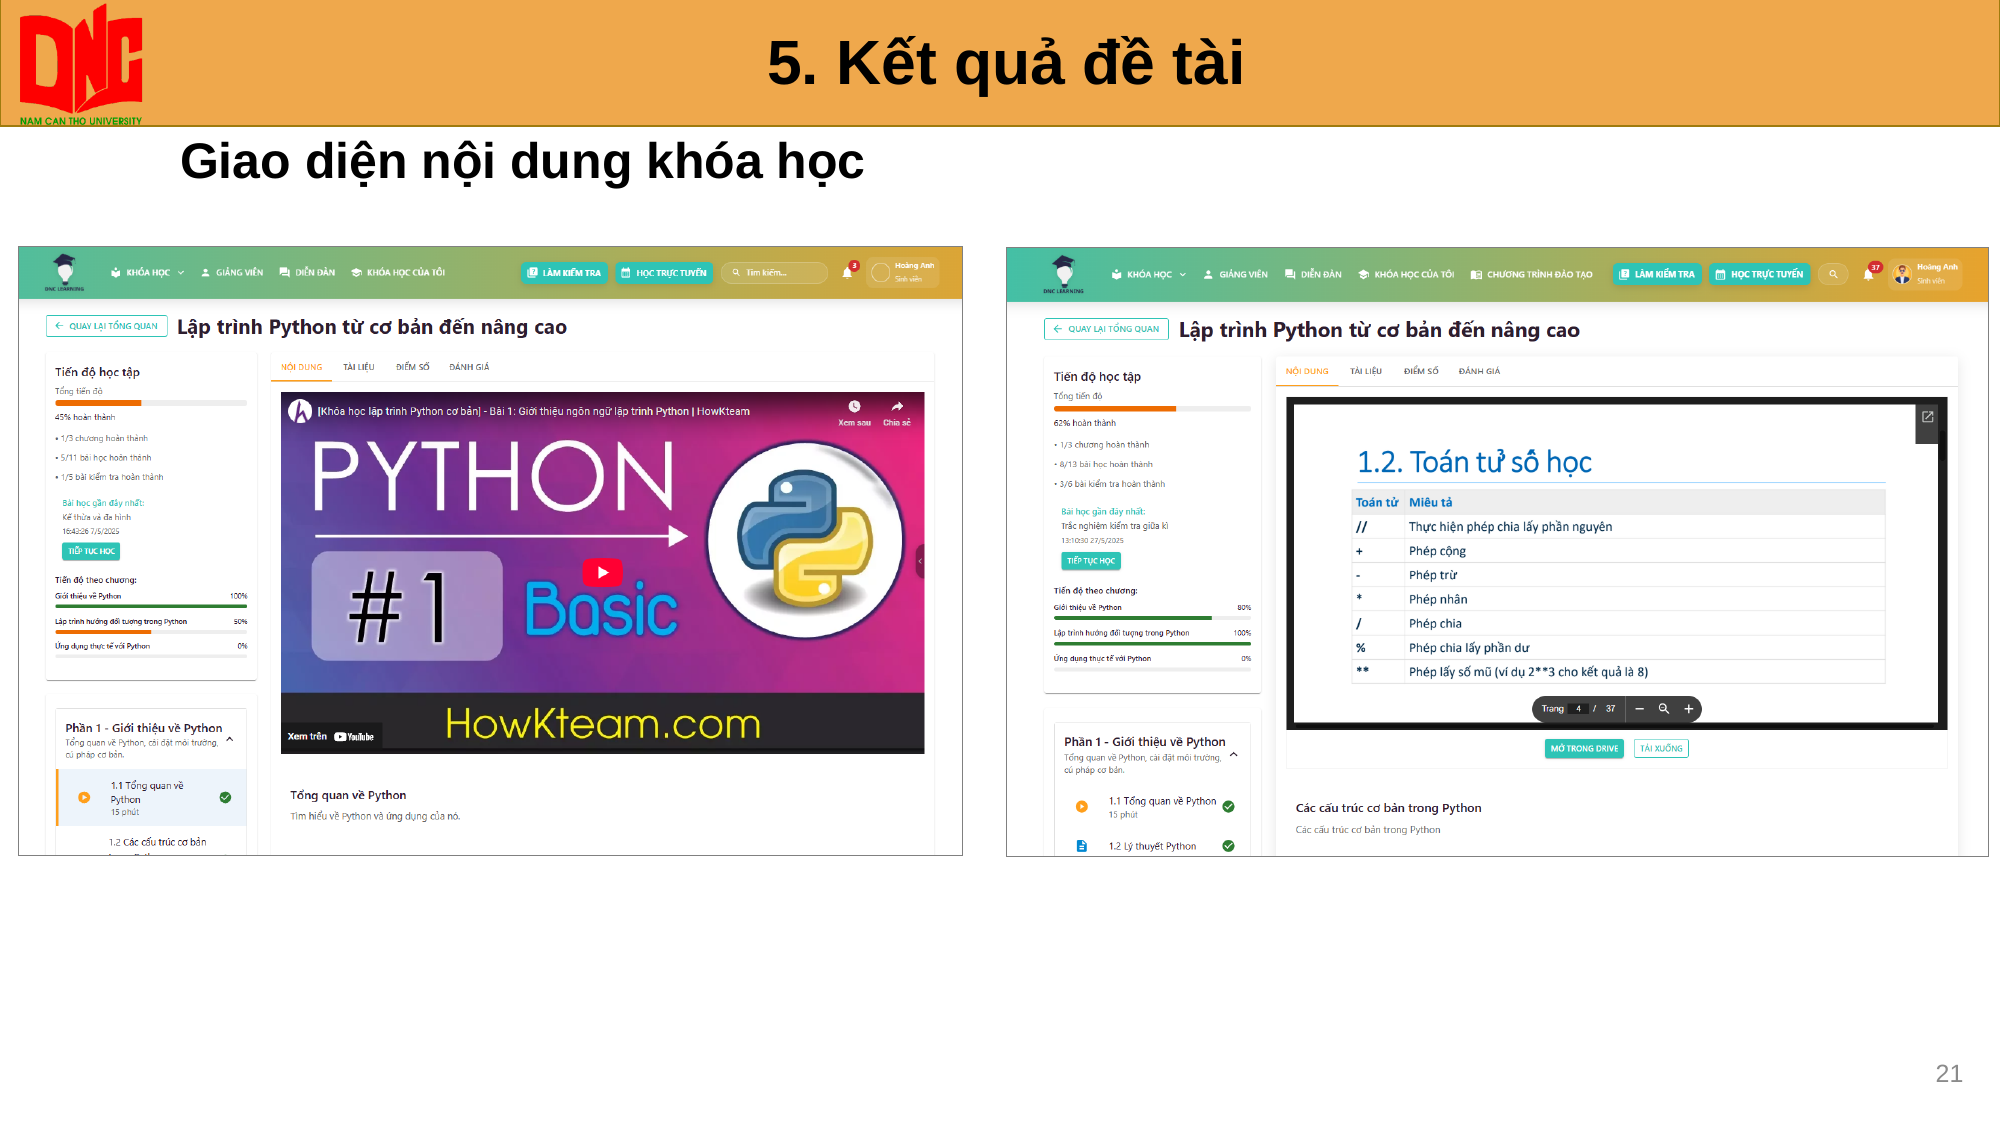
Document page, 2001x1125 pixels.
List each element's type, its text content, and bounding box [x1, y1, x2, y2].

slide_number 21 [1916, 1042, 1979, 1103]
picture [18, 1, 143, 125]
list Giao diện nội dung khóa học [107, 128, 1893, 1099]
title 5. Kết quả đề tài [144, 0, 1869, 128]
text_box [0, 0, 144, 127]
text_box [1869, 0, 2000, 127]
picture [18, 246, 963, 856]
picture [1006, 247, 1989, 857]
